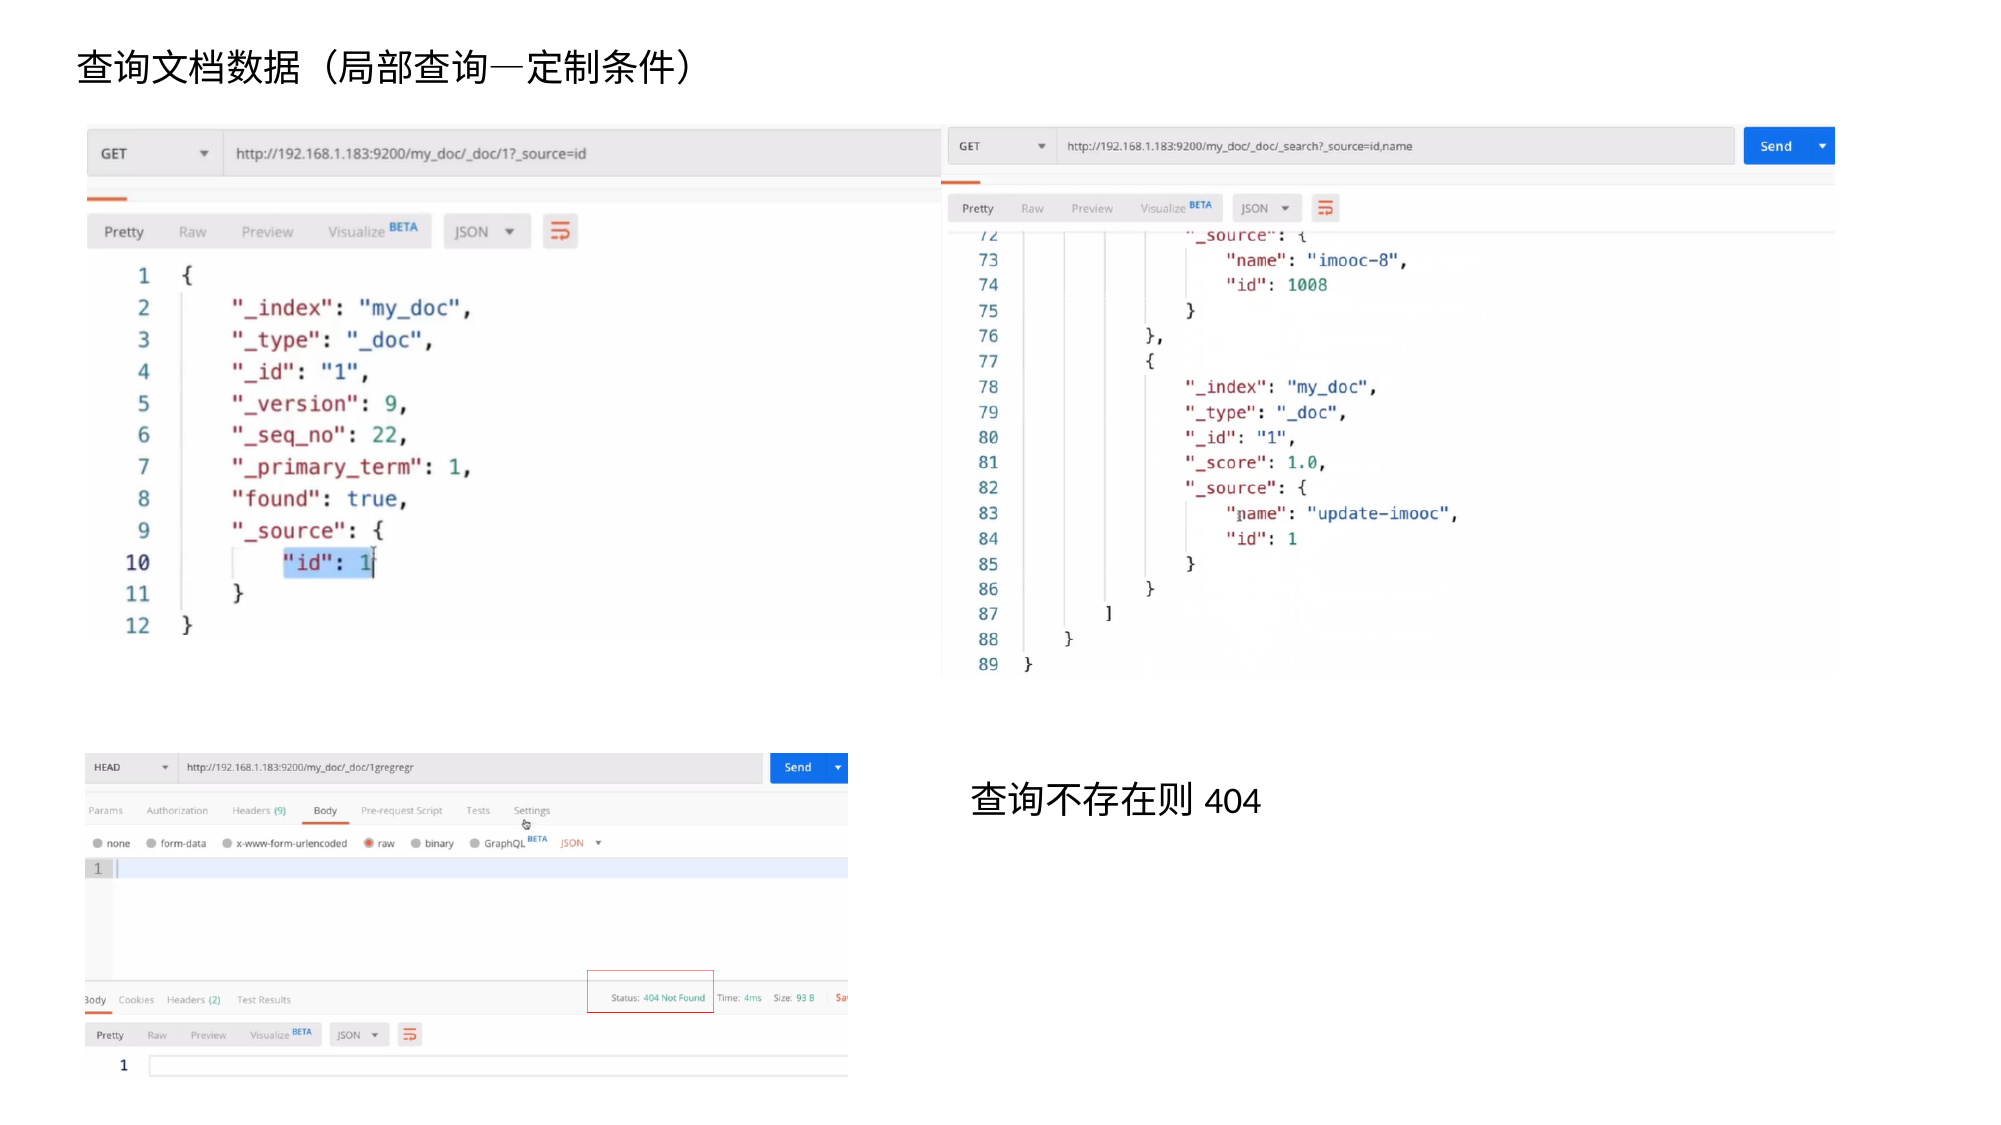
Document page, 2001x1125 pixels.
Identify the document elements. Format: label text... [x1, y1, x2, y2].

text_box 查询文档数据（局部查询—定制条件） [61, 37, 1008, 97]
text_box 查询不存在则404 [955, 768, 1450, 829]
picture [85, 753, 848, 1080]
picture [87, 124, 1835, 676]
